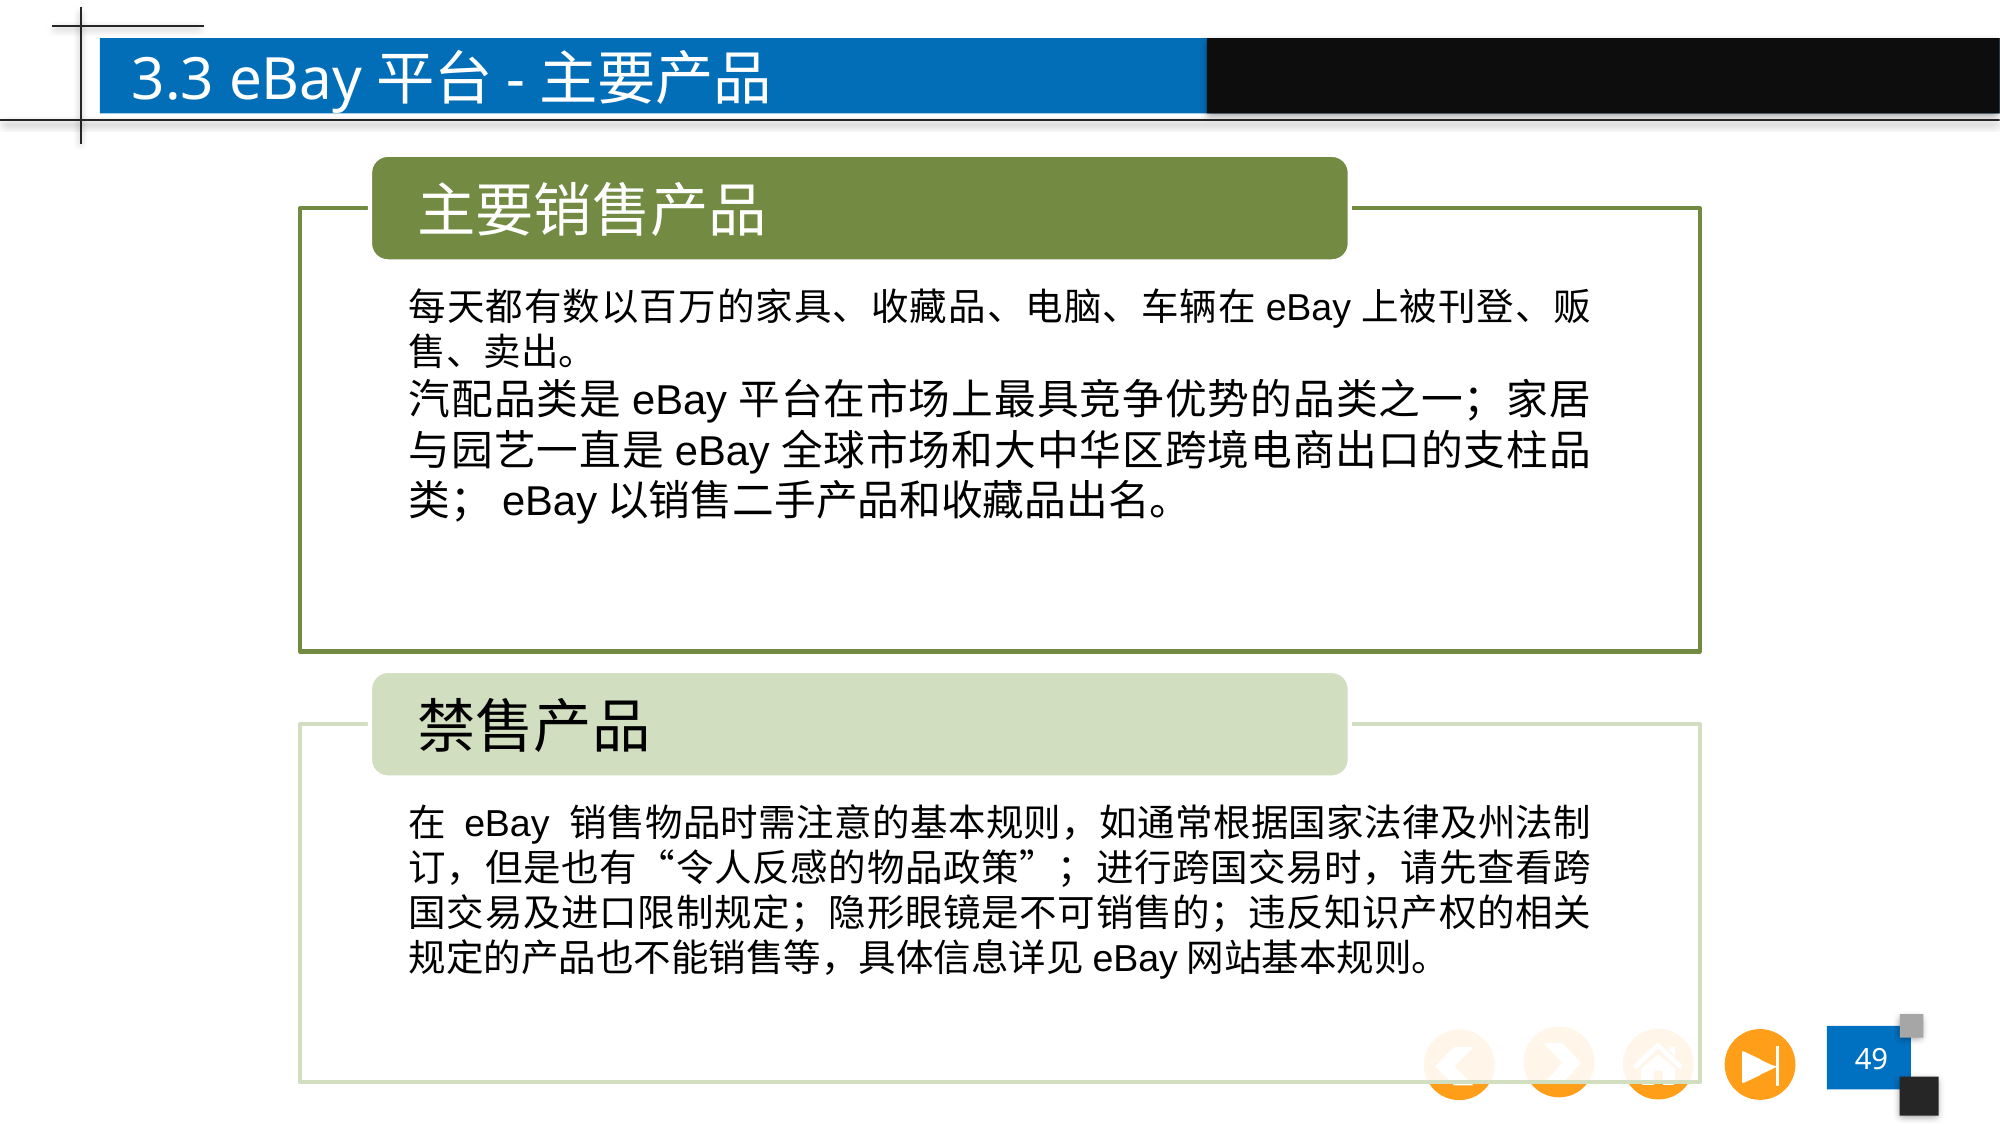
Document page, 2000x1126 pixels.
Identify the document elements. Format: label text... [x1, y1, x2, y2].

picture [1742, 1046, 1779, 1086]
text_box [299, 145, 1700, 1092]
text_box 3.3 eBay平台-主要产品 [117, 33, 788, 119]
